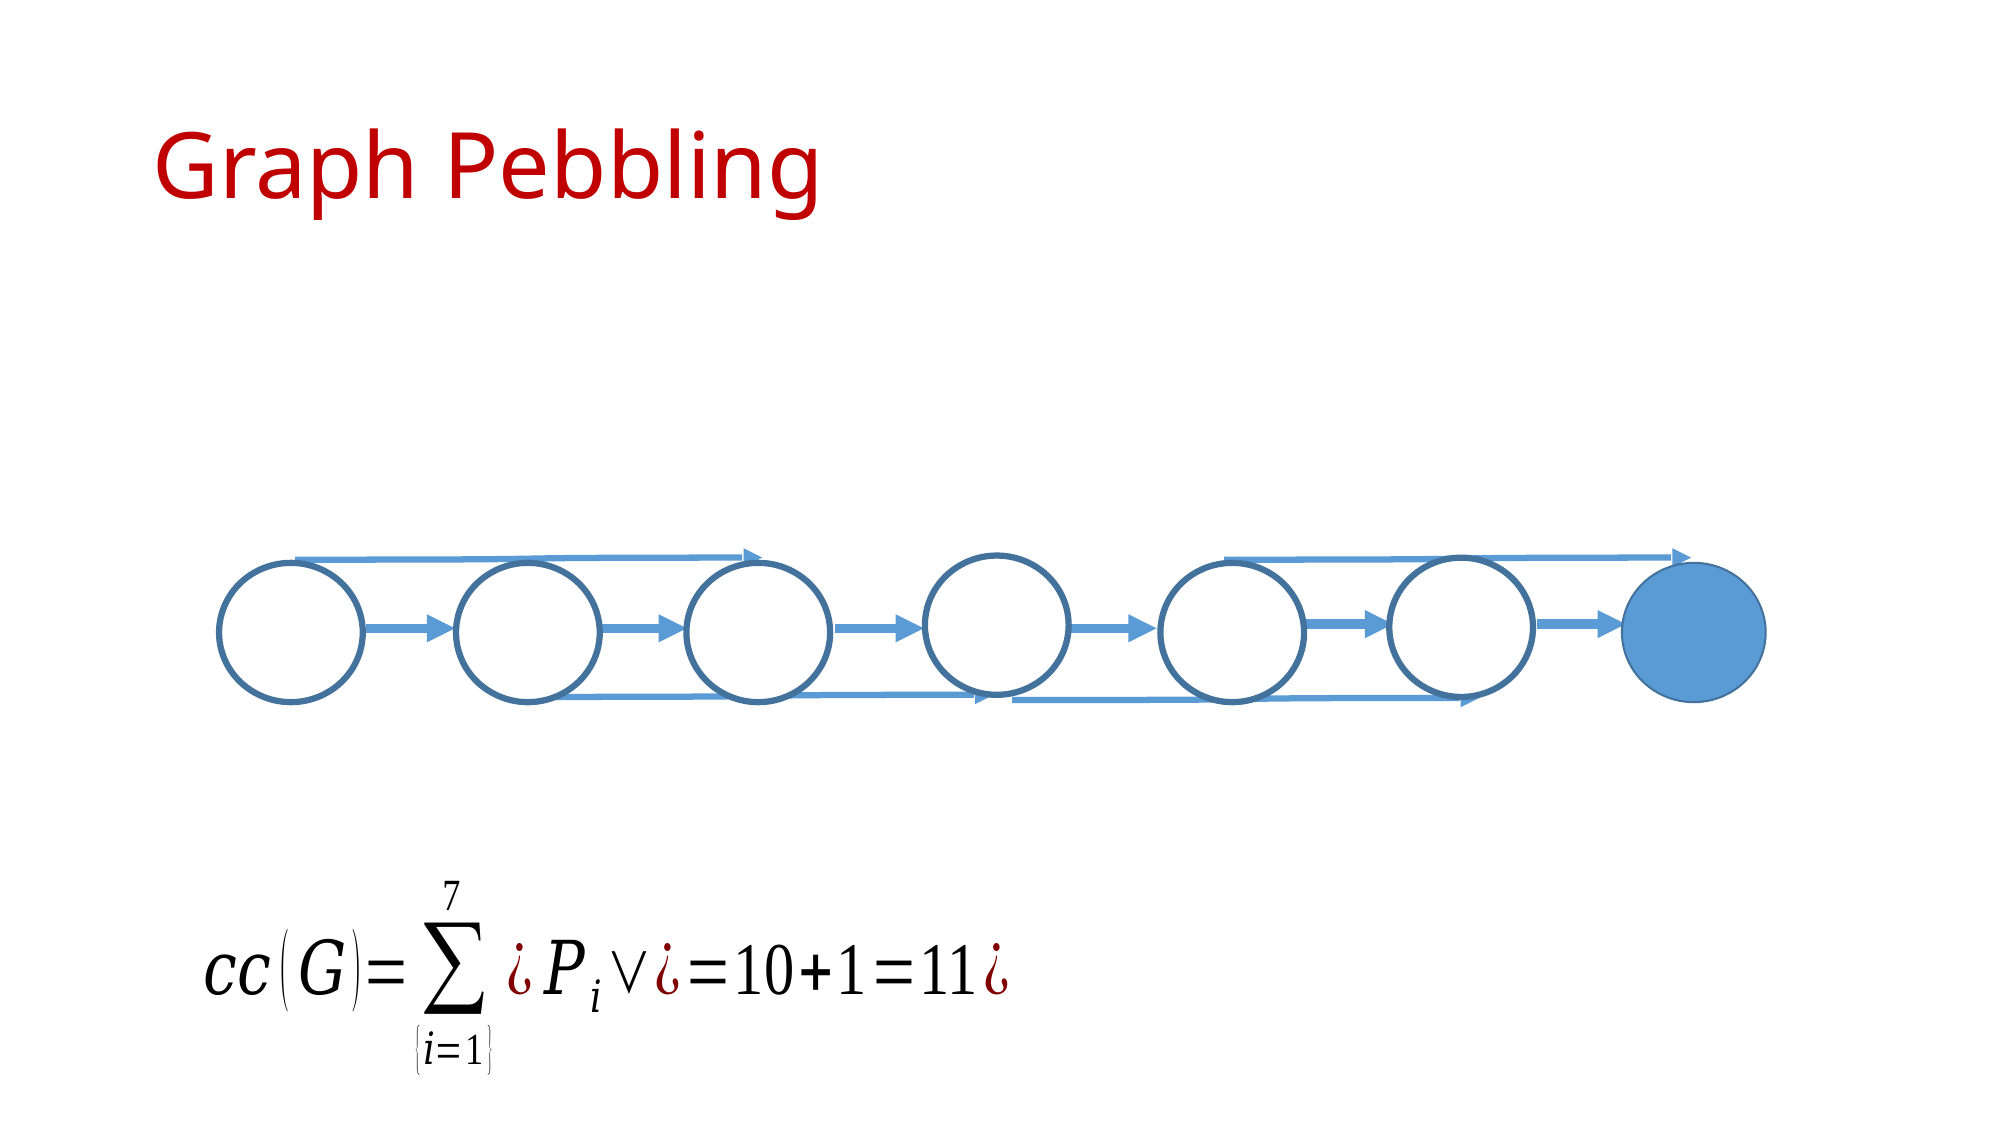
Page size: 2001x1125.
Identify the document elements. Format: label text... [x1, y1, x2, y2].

text_box [1159, 561, 1244, 704]
text_box [685, 561, 759, 704]
text_box [530, 561, 601, 704]
text_box [1620, 561, 1767, 704]
text_box [762, 561, 832, 704]
text_box [454, 561, 527, 704]
text_box [923, 554, 1070, 696]
text_box [218, 561, 364, 704]
title Graph Pebbling [137, 59, 1863, 278]
text_box [1388, 556, 1456, 698]
text_box [1247, 563, 1306, 702]
text_box [1459, 556, 1535, 699]
